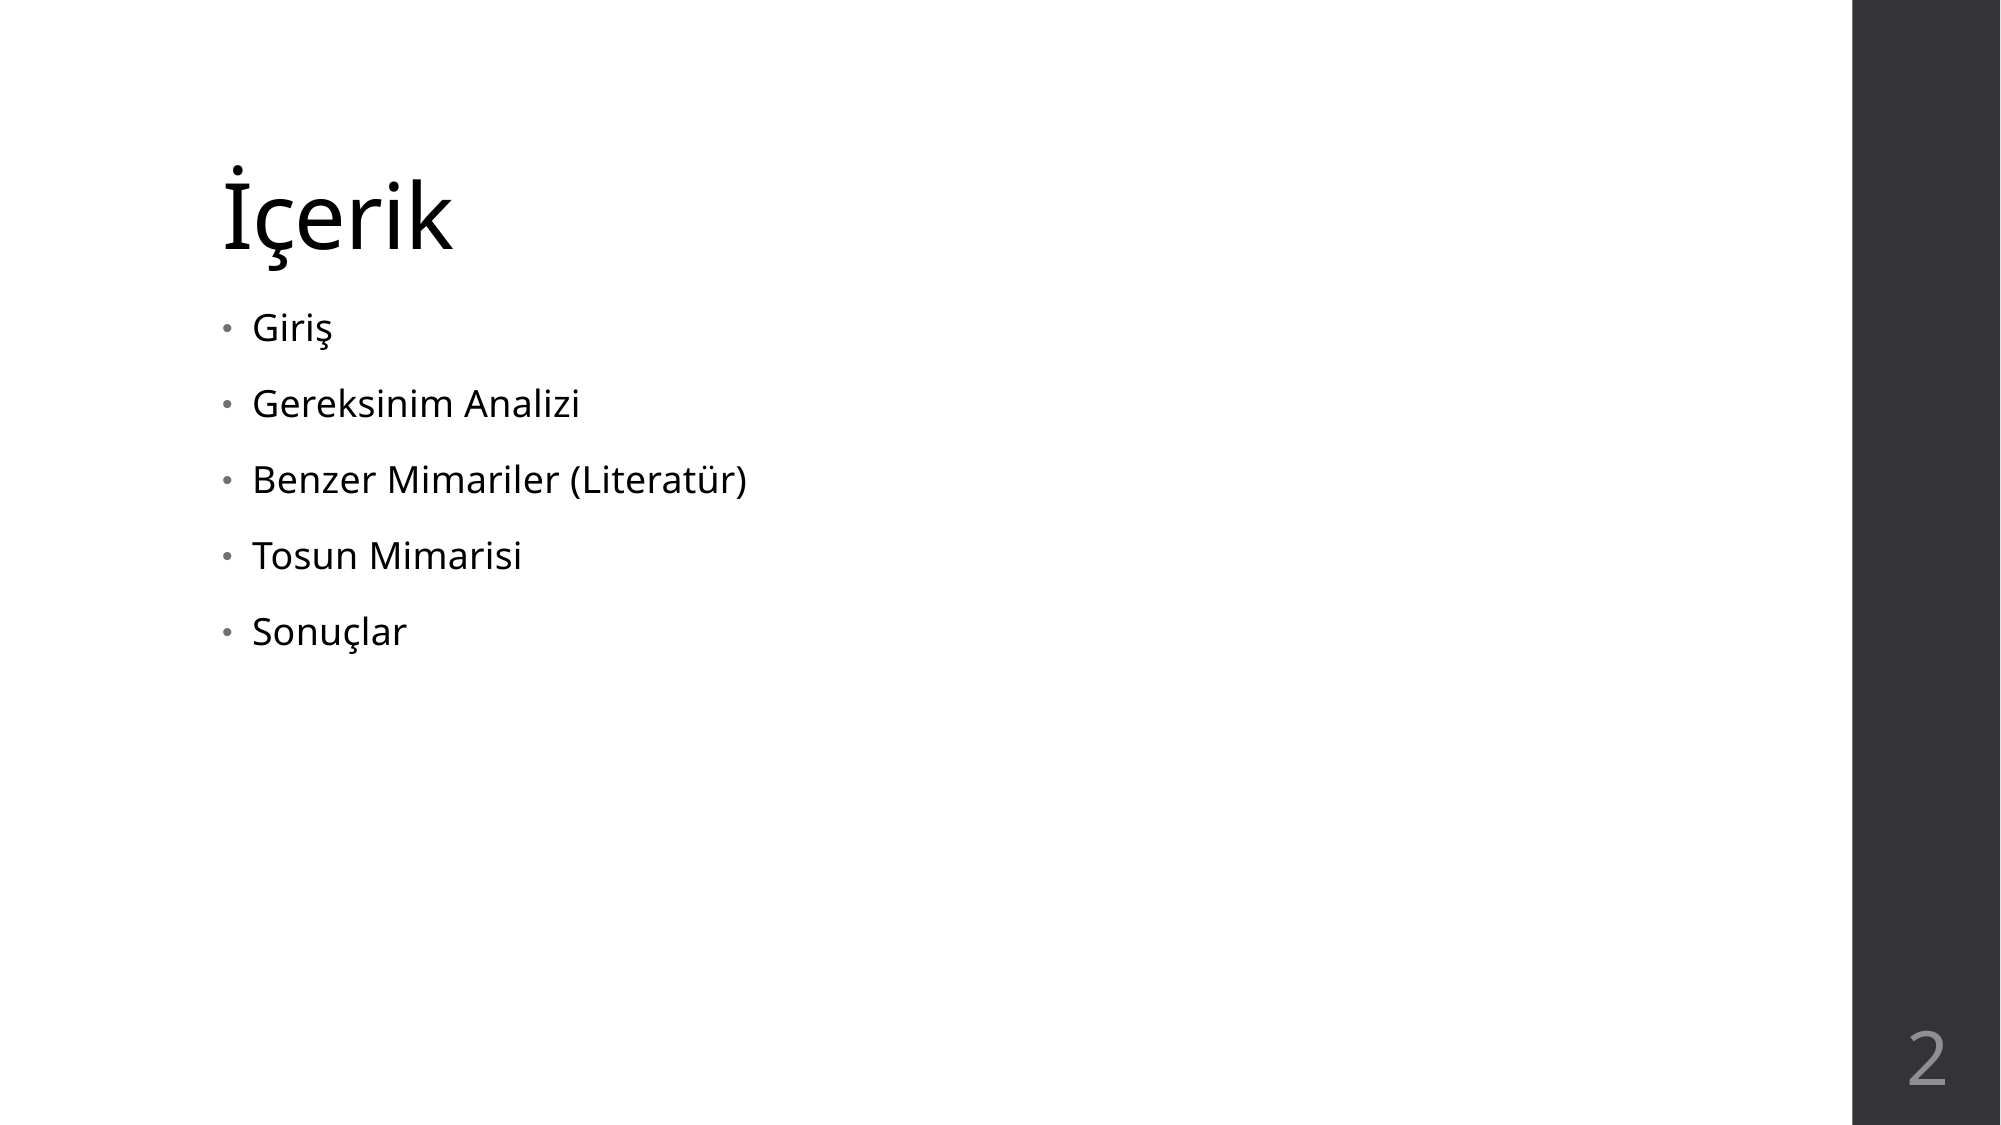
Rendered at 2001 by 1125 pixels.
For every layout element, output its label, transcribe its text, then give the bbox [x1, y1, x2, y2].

slide_number 2 [1852, 1012, 2000, 1110]
list Giriş Gereksinim Analizi Benzer Mimariler (Literatür) Tosun Mimarisi Sonuçlar [206, 299, 1617, 1014]
title İçerik [206, 60, 1797, 278]
